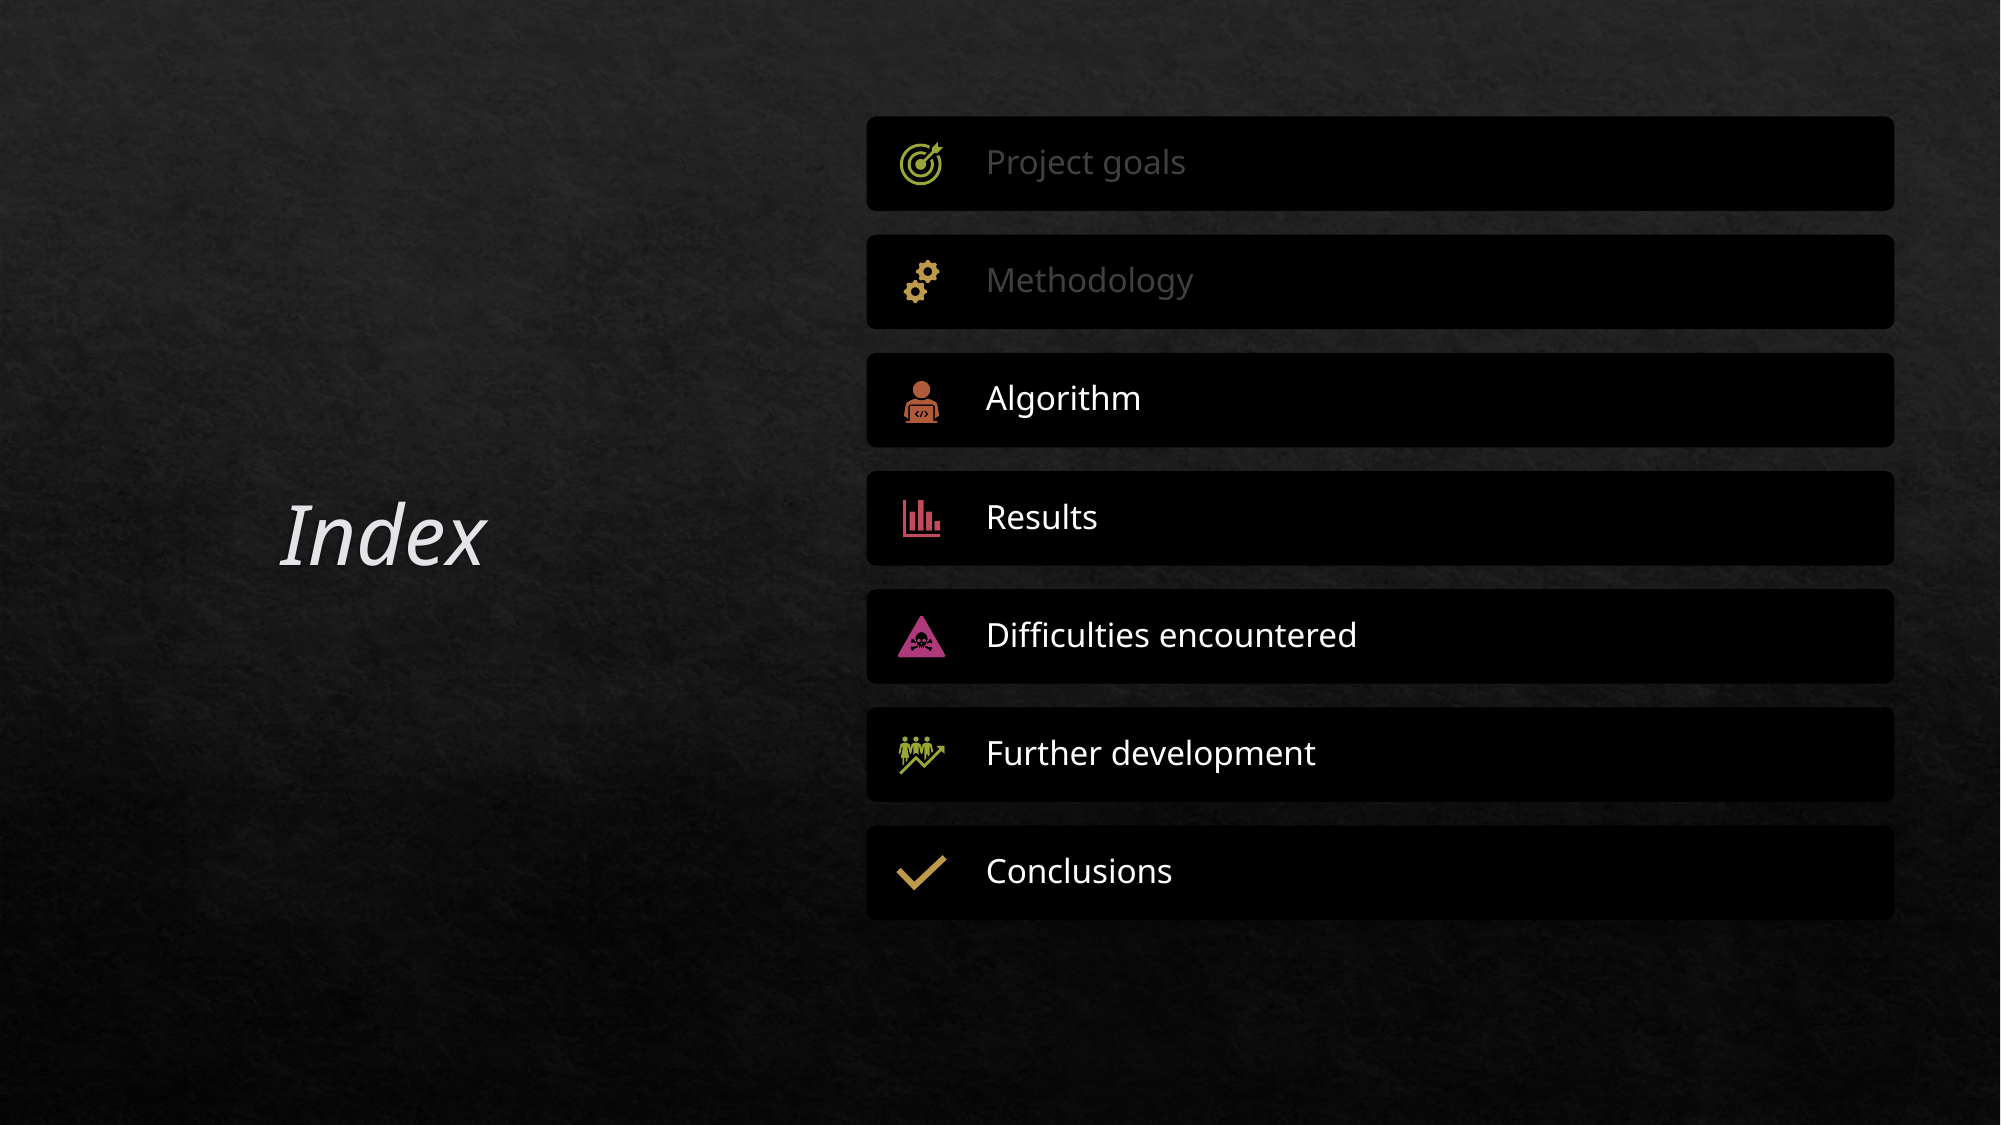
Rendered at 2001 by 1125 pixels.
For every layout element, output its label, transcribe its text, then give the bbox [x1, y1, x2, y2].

title Index [103, 99, 664, 966]
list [866, 116, 1895, 921]
